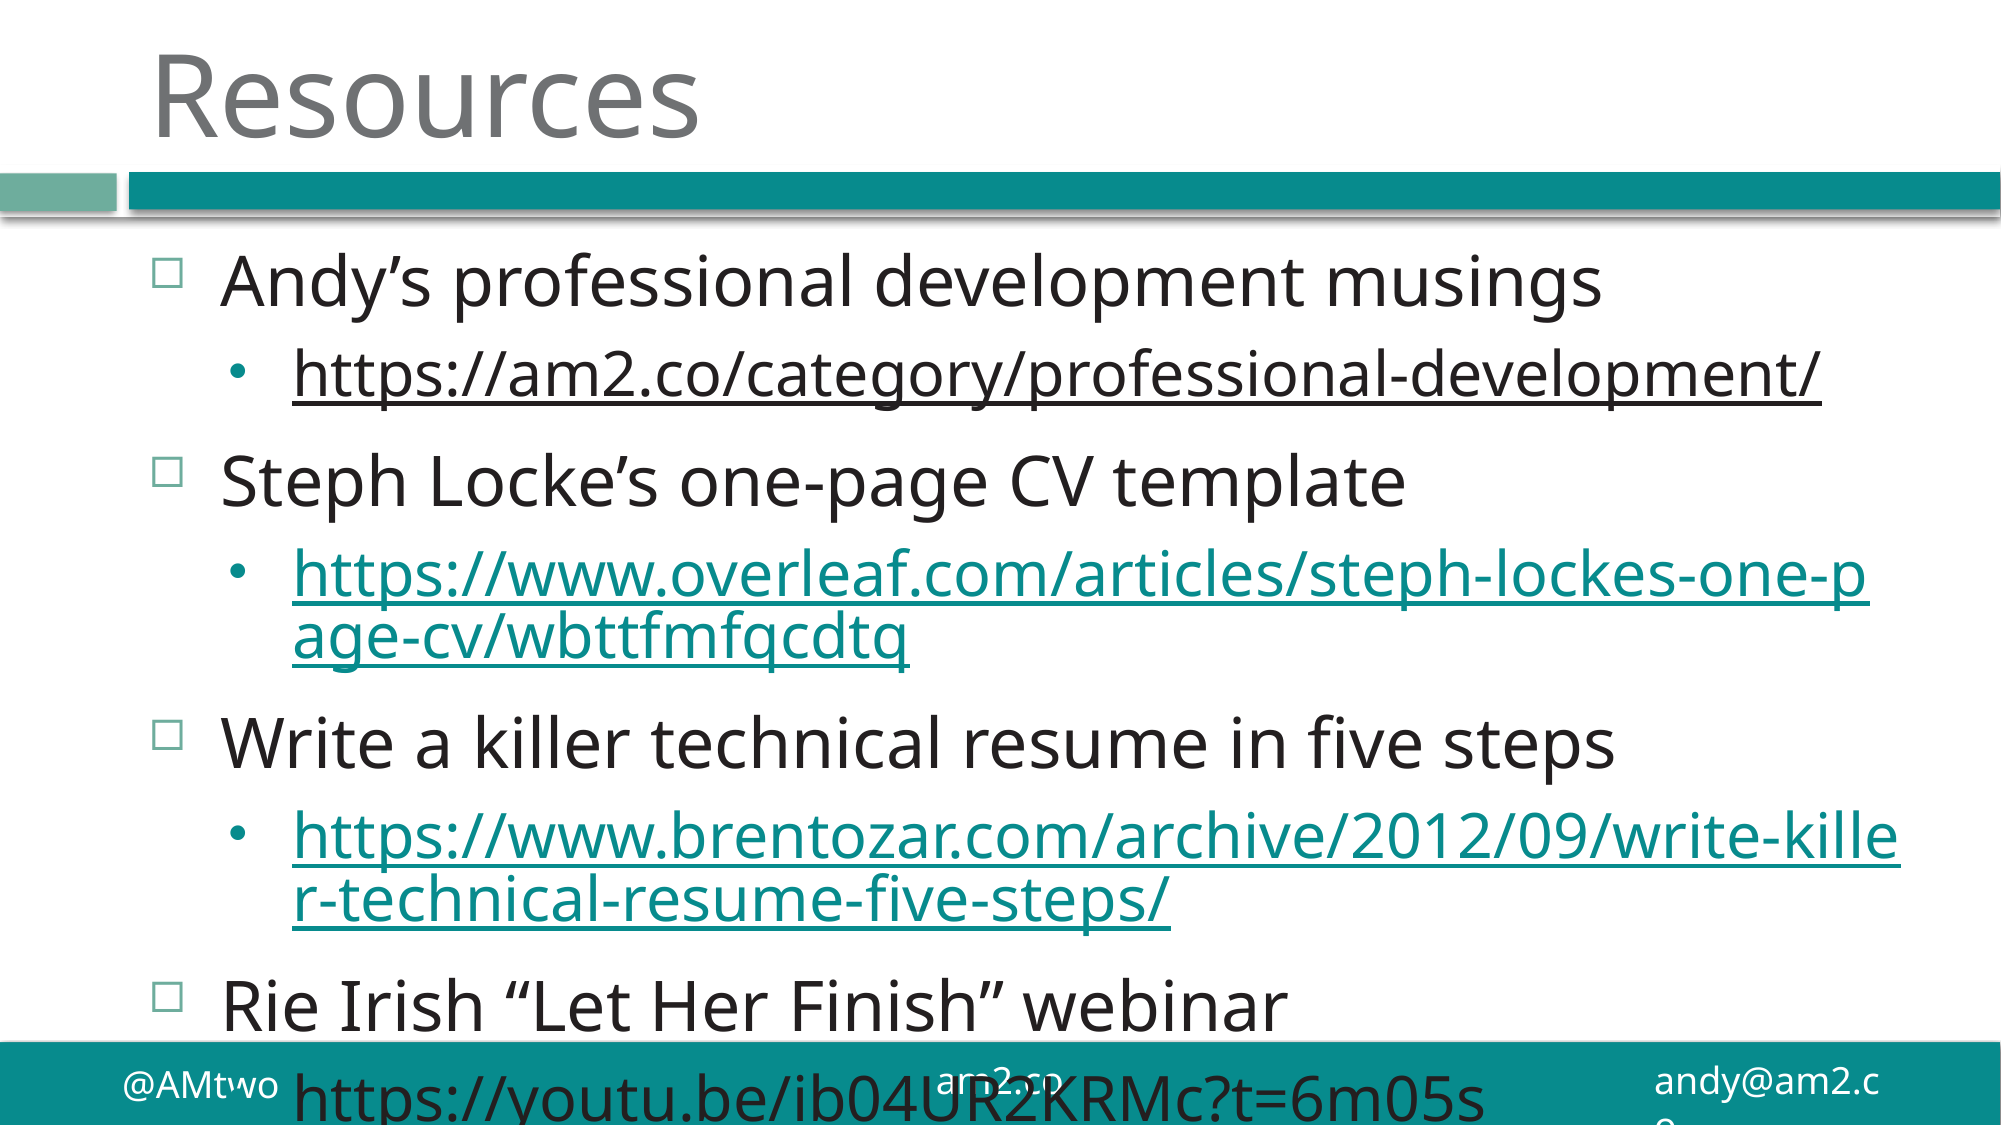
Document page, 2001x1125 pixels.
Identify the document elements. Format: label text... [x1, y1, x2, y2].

list Andy’s professional development musings https://am2.co/category/professional-development/ Steph Locke’s one-page CV template https://www.overleaf.com/articles/steph-lockes-one-page-cv/wbttfmfqcdtq Write a killer technical resume in five steps https://www.brentozar.com/archive/2012/09/write-killer-technical-resume-five-steps/ Rie Irish “Let Her Finish” webinar https://youtu.be/ib04UR2KRMc?t=6m05s [133, 229, 1918, 1028]
title Resources [133, 15, 1917, 169]
